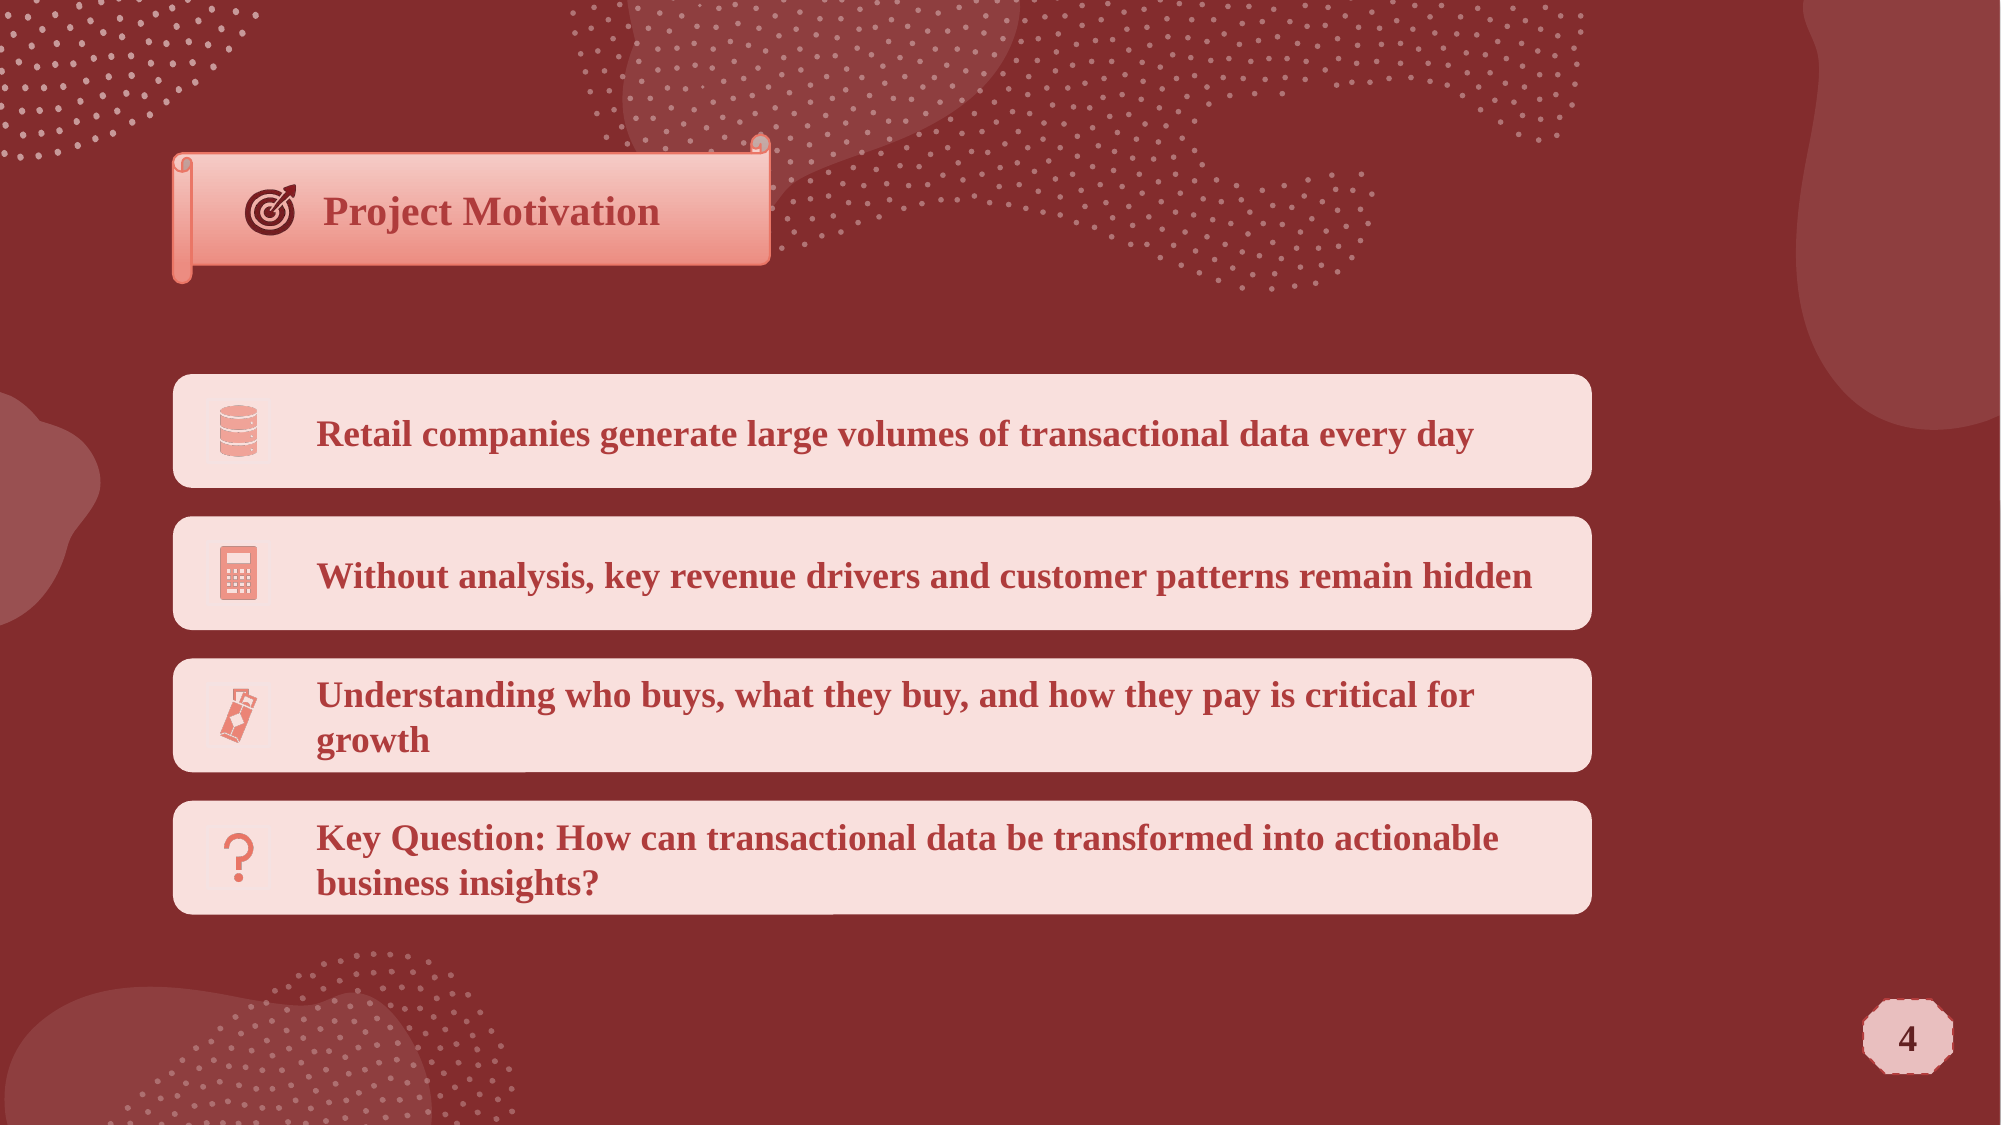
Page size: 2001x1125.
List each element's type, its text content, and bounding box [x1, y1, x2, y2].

text_box [198, 1082, 208, 1092]
text_box [1175, 0, 1184, 8]
text_box [1377, 40, 1386, 49]
text_box [374, 1058, 384, 1068]
text_box [1352, 59, 1361, 68]
text_box [1396, 39, 1405, 48]
text_box [72, 116, 82, 127]
text_box [1073, 132, 1082, 141]
text_box [1396, 59, 1405, 68]
text_box [250, 1021, 260, 1031]
text_box [0, 43, 6, 55]
text_box [586, 23, 596, 33]
text_box [1176, 260, 1186, 270]
text_box [1257, 186, 1267, 195]
text_box [14, 56, 24, 68]
text_box [1363, 219, 1373, 228]
text_box [1280, 73, 1290, 82]
text_box [345, 1001, 355, 1011]
text_box [1055, 192, 1065, 202]
text_box [1220, 240, 1230, 249]
text_box [1226, 219, 1236, 228]
text_box [1025, 109, 1034, 118]
text_box [970, 191, 979, 201]
text_box [1496, 117, 1505, 127]
text_box [923, 180, 932, 189]
text_box [1214, 276, 1223, 285]
text_box [885, 195, 894, 205]
text_box [1535, 95, 1544, 104]
text_box [207, 4, 217, 15]
text_box [452, 1119, 462, 1125]
text_box [385, 1023, 395, 1032]
text_box [0, 82, 10, 93]
text_box [1365, 77, 1375, 87]
text_box [458, 1099, 468, 1109]
text_box [1248, 270, 1258, 280]
text_box [871, 165, 881, 174]
text_box [121, 88, 132, 99]
text_box [126, 70, 137, 81]
text_box [319, 959, 329, 969]
text_box [0, 66, 7, 77]
text_box [270, 986, 280, 996]
text_box [361, 1106, 371, 1116]
text_box [143, 1107, 153, 1117]
text_box [318, 984, 328, 994]
text_box [1117, 90, 1127, 99]
text_box [1117, 182, 1127, 191]
text_box [1021, 204, 1031, 213]
text_box [1182, 92, 1192, 101]
text_box [1171, 169, 1180, 179]
text_box [1008, 107, 1017, 116]
text_box [844, 198, 853, 207]
text_box [1357, 169, 1366, 179]
text_box [1255, 251, 1264, 261]
text_box [1333, 34, 1342, 43]
text_box [125, 1119, 135, 1125]
text_box [952, 195, 962, 205]
text_box [1109, 166, 1118, 175]
text_box [487, 1076, 498, 1086]
text_box [1119, 7, 1129, 17]
text_box [81, 75, 92, 87]
text_box [1161, 121, 1171, 131]
text_box [330, 1016, 340, 1026]
text_box [788, 197, 798, 207]
text_box [430, 972, 440, 983]
text_box [1572, 59, 1582, 69]
text_box [1277, 254, 1286, 263]
text_box [234, 1080, 244, 1090]
text_box [990, 97, 999, 107]
text_box [415, 1092, 425, 1102]
text_box [157, 1120, 167, 1125]
text_box [914, 162, 924, 171]
text_box [602, 132, 611, 142]
text_box [853, 218, 863, 227]
text_box [340, 1113, 350, 1123]
text_box [1107, 232, 1116, 242]
text_box [1206, 56, 1216, 65]
text_box [330, 996, 340, 1006]
text_box [1313, 41, 1322, 51]
text_box [1569, 43, 1579, 53]
text_box [977, 127, 987, 136]
text_box [231, 6, 241, 17]
text_box [1124, 202, 1134, 211]
text_box [286, 1080, 296, 1090]
text_box [449, 1007, 459, 1017]
text_box [224, 43, 234, 55]
text_box [1485, 68, 1495, 78]
text_box [1156, 197, 1166, 207]
text_box [190, 77, 201, 88]
text_box [1059, 119, 1069, 129]
text_box [262, 1036, 272, 1046]
text_box [1269, 4, 1279, 14]
text_box [783, 214, 792, 224]
text_box [1333, 205, 1342, 215]
text_box [1552, 131, 1562, 140]
text_box [1023, 90, 1033, 99]
text_box [1154, 177, 1163, 187]
text_box [1423, 59, 1433, 68]
text_box [491, 1114, 502, 1124]
text_box [237, 28, 248, 39]
text_box [985, 198, 994, 207]
text_box [1414, 44, 1423, 54]
text_box [50, 9, 60, 20]
text_box [1014, 180, 1024, 189]
text_box [1292, 243, 1301, 253]
text_box [369, 968, 379, 978]
text_box [1301, 57, 1311, 66]
text_box [1128, 153, 1137, 163]
text_box [1190, 116, 1199, 126]
text_box [1223, 2, 1233, 11]
text_box [1180, 227, 1190, 237]
text_box [207, 1099, 217, 1109]
text_box [85, 15, 96, 26]
text_box [351, 969, 361, 979]
text_box [1307, 214, 1317, 224]
text_box [507, 1106, 517, 1116]
text_box [1541, 3, 1550, 12]
text_box [311, 1086, 321, 1096]
text_box [378, 1095, 388, 1105]
text_box [77, 38, 87, 49]
text_box [1243, 229, 1253, 239]
text_box [313, 1003, 323, 1013]
text_box [1202, 82, 1212, 92]
text_box [824, 168, 833, 177]
text_box [1237, 19, 1247, 28]
text_box [432, 993, 442, 1003]
text_box [331, 1079, 341, 1089]
text_box [1077, 1, 1087, 10]
text_box [424, 957, 434, 967]
text_box [1237, 283, 1247, 293]
text_box [1356, 236, 1365, 245]
text_box [998, 69, 1008, 79]
text_box [161, 96, 172, 108]
text_box [246, 1002, 256, 1012]
text_box [1055, 210, 1065, 220]
text_box [817, 231, 827, 241]
text_box [1341, 222, 1351, 231]
text_box [1327, 170, 1337, 180]
text_box [1091, 36, 1100, 45]
text_box [1073, 151, 1082, 161]
text_box [1163, 32, 1173, 42]
text_box [1437, 1, 1446, 10]
text_box [1052, 47, 1061, 57]
text_box [1260, 75, 1270, 84]
text_box [117, 31, 127, 42]
text_box [1264, 54, 1274, 63]
text_box [1502, 54, 1511, 63]
text_box [127, 117, 138, 128]
text_box [429, 1012, 439, 1022]
text_box [1171, 207, 1180, 217]
text_box [863, 199, 872, 208]
text_box [1012, 56, 1021, 65]
text_box [953, 158, 963, 168]
text_box [402, 1111, 413, 1120]
text_box [1122, 24, 1132, 34]
text_box [1096, 15, 1106, 25]
text_box [978, 89, 985, 96]
text_box [465, 1074, 475, 1084]
text_box [291, 1095, 301, 1105]
text_box [1270, 269, 1279, 279]
text_box [1157, 224, 1167, 234]
text_box Project Motivation [171, 133, 771, 285]
text_box [1198, 194, 1208, 204]
text_box [446, 970, 456, 980]
text_box [1514, 130, 1524, 139]
text_box [472, 1044, 482, 1055]
text_box [386, 1073, 396, 1083]
text_box [576, 49, 585, 59]
text_box [1439, 43, 1448, 53]
text_box [849, 163, 858, 172]
text_box [171, 21, 182, 32]
text_box [103, 71, 114, 82]
text_box [282, 1005, 292, 1015]
picture [228, 173, 313, 238]
text_box [427, 1057, 437, 1067]
text_box [1388, 0, 1398, 6]
text_box [23, 12, 33, 23]
text_box [144, 36, 154, 47]
text_box [1140, 119, 1150, 129]
text_box [926, 150, 935, 159]
text_box [1536, 24, 1545, 34]
text_box [1190, 176, 1199, 186]
text_box [402, 1078, 412, 1088]
text_box [96, 0, 107, 7]
text_box [353, 986, 363, 996]
text_box [267, 1051, 278, 1061]
text_box [234, 1119, 244, 1125]
text_box [1334, 241, 1343, 251]
text_box [395, 1095, 405, 1105]
text_box [341, 1095, 351, 1105]
text_box [189, 1101, 200, 1111]
text_box [354, 1088, 364, 1098]
text_box [1072, 40, 1081, 49]
text_box [177, 1055, 187, 1065]
text_box [1149, 154, 1158, 164]
text_box [33, 150, 44, 162]
text_box [1555, 113, 1564, 122]
text_box [98, 90, 108, 101]
text_box [167, 1068, 177, 1078]
text_box [623, 139, 631, 149]
text_box [1245, 207, 1255, 217]
text_box [15, 152, 26, 163]
text_box [138, 1089, 148, 1099]
text_box [486, 1026, 496, 1036]
text_box [915, 132, 924, 139]
text_box [134, 0, 144, 4]
text_box [284, 1044, 294, 1054]
text_box [1039, 118, 1049, 128]
text_box [1521, 16, 1530, 25]
text_box [992, 117, 1001, 127]
text_box [943, 143, 952, 152]
text_box [1384, 74, 1394, 83]
text_box [1108, 213, 1117, 223]
text_box [1103, 0, 1113, 8]
text_box [1367, 7, 1377, 17]
text_box [335, 976, 345, 986]
text_box [123, 1103, 133, 1113]
text_box [1353, 41, 1362, 50]
text_box [1040, 12, 1050, 22]
text_box [800, 240, 810, 249]
text_box [570, 28, 580, 38]
text_box [299, 1014, 309, 1024]
text_box [298, 1033, 308, 1043]
text_box [463, 990, 473, 1000]
text_box [1493, 37, 1503, 46]
text_box [1533, 46, 1543, 56]
text_box [995, 163, 1005, 172]
text_box [1406, 73, 1416, 82]
text_box [1177, 133, 1187, 143]
text_box [1290, 281, 1300, 291]
text_box [203, 39, 213, 50]
text_box [1023, 143, 1033, 152]
text_box [392, 1055, 402, 1065]
text_box [54, 125, 65, 136]
text_box [1237, 195, 1246, 205]
text_box [1190, 146, 1199, 155]
text_box [1311, 278, 1320, 288]
text_box [1576, 11, 1586, 21]
text_box [1208, 215, 1218, 225]
text_box [1567, 100, 1577, 110]
text_box [1347, 77, 1357, 87]
text_box [806, 176, 815, 186]
text_box [931, 127, 941, 136]
text_box [191, 1043, 201, 1053]
text_box [1553, 70, 1563, 79]
text_box [365, 998, 375, 1008]
text_box [1044, 156, 1054, 166]
text_box [372, 1013, 382, 1023]
text_box [808, 214, 817, 224]
text_box [126, 50, 136, 61]
text_box [1108, 35, 1117, 44]
text_box [435, 1043, 445, 1053]
text_box [1332, 80, 1341, 90]
text_box [1055, 143, 1065, 152]
text_box [1124, 45, 1134, 55]
text_box [1490, 95, 1500, 105]
text_box [404, 1023, 414, 1033]
text_box [504, 1064, 514, 1074]
text_box [1088, 162, 1097, 171]
text_box [1072, 218, 1081, 227]
text_box [112, 105, 123, 117]
text_box [946, 115, 955, 124]
text_box [224, 1061, 234, 1071]
text_box [1430, 28, 1440, 38]
text_box [1277, 89, 1287, 98]
text_box [1456, 12, 1465, 22]
text_box [115, 13, 125, 24]
text_box [1442, 80, 1452, 90]
text_box [1012, 158, 1022, 168]
text_box [1080, 78, 1090, 88]
text_box [604, 15, 613, 25]
text_box [369, 1081, 379, 1091]
text_box [1237, 247, 1247, 257]
text_box [1162, 14, 1172, 24]
text_box [349, 1016, 359, 1026]
text_box [1518, 111, 1527, 120]
text_box [618, 72, 623, 81]
text_box [1099, 74, 1109, 83]
text_box [1331, 185, 1340, 194]
text_box [1216, 197, 1226, 207]
text_box [194, 1063, 204, 1073]
text_box [1142, 240, 1152, 249]
text_box [1348, 186, 1358, 195]
text_box [1794, 0, 2000, 432]
text_box [381, 1113, 391, 1122]
text_box [1051, 66, 1060, 76]
text_box [226, 1043, 236, 1053]
text_box [400, 1004, 410, 1014]
text_box [592, 109, 602, 118]
text_box [1224, 54, 1234, 63]
text_box [415, 983, 426, 994]
text_box [1536, 114, 1545, 124]
text_box [372, 1040, 382, 1050]
text_box [1048, 100, 1057, 110]
text_box [369, 949, 379, 959]
text_box [106, 1119, 116, 1125]
text_box [1282, 54, 1292, 63]
text_box [65, 22, 76, 33]
text_box [39, 82, 49, 93]
text_box [859, 181, 869, 190]
text_box [218, 1118, 228, 1125]
text_box [423, 1107, 433, 1117]
text_box [1187, 15, 1197, 25]
text_box [490, 1056, 500, 1066]
text_box [1190, 71, 1199, 80]
text_box [1551, 90, 1561, 99]
text_box [1195, 268, 1204, 278]
text_box [994, 182, 1004, 191]
text_box [282, 1026, 292, 1035]
text_box [274, 1103, 284, 1113]
text_box [1137, 58, 1147, 67]
text_box [304, 1072, 314, 1082]
text_box [824, 191, 833, 201]
text_box [1518, 61, 1527, 71]
text_box [1254, 36, 1263, 45]
text_box [1060, 11, 1070, 21]
text_box [236, 1029, 246, 1039]
text_box [247, 1046, 257, 1056]
text_box [473, 1060, 483, 1070]
text_box [1000, 139, 1010, 149]
text_box [1317, 260, 1326, 270]
text_box [468, 1031, 478, 1041]
text_box [1210, 255, 1219, 264]
text_box [1244, 2, 1254, 11]
text_box [277, 1065, 287, 1075]
text_box [1169, 152, 1178, 162]
text_box [882, 179, 891, 189]
text_box [983, 148, 993, 157]
text_box [296, 1058, 306, 1068]
text_box [1004, 84, 1014, 94]
text_box [52, 38, 62, 49]
text_box [614, 52, 624, 61]
text_box [1020, 16, 1030, 25]
text_box [1156, 0, 1165, 5]
text_box [223, 1096, 233, 1106]
text_box [209, 1055, 219, 1065]
text_box [617, 122, 625, 132]
text_box [1392, 16, 1401, 25]
text_box [806, 194, 815, 204]
text_box [268, 1084, 277, 1094]
text_box [1172, 74, 1181, 83]
text_box [98, 27, 109, 38]
text_box [18, 129, 29, 141]
text_box [440, 1025, 450, 1034]
text_box [1202, 37, 1212, 46]
text_box [360, 1027, 370, 1037]
text_box [1320, 21, 1330, 30]
text_box [1142, 23, 1152, 32]
text_box [1191, 246, 1200, 256]
text_box [1076, 186, 1086, 195]
text_box 4 [1861, 997, 1955, 1076]
text_box [68, 58, 79, 69]
text_box [153, 1076, 163, 1086]
text_box [206, 1037, 216, 1047]
text_box [1139, 4, 1149, 14]
text_box [1293, 39, 1302, 48]
text_box [1235, 40, 1244, 49]
text_box [1300, 1, 1310, 10]
text_box [393, 1038, 403, 1048]
text_box [1212, 175, 1221, 185]
text_box [447, 989, 458, 999]
text_box [284, 982, 294, 992]
text_box [1509, 97, 1519, 107]
text_box [1277, 220, 1287, 229]
text_box [1038, 207, 1048, 217]
text_box [321, 1065, 331, 1075]
text_box [309, 1047, 320, 1057]
text_box [1132, 134, 1141, 144]
text_box [75, 96, 86, 107]
text_box [91, 110, 102, 122]
text_box [1520, 82, 1529, 92]
text_box [241, 1062, 251, 1072]
text_box [1204, 99, 1214, 109]
text_box [17, 105, 27, 117]
text_box [183, 0, 193, 5]
text_box [1051, 174, 1060, 184]
text_box [1101, 198, 1111, 207]
text_box [1090, 223, 1099, 232]
text_box [1257, 17, 1267, 26]
text_box [8, 29, 19, 40]
text_box [585, 87, 595, 97]
text_box [967, 147, 976, 156]
text_box [1042, 83, 1052, 93]
text_box [608, 34, 618, 43]
text_box [1189, 210, 1198, 220]
text_box [422, 1076, 432, 1086]
text_box [315, 1024, 326, 1034]
text_box [89, 53, 99, 64]
text_box [251, 1084, 261, 1094]
text_box [1033, 56, 1042, 65]
text_box [340, 1052, 350, 1062]
text_box [1209, 15, 1218, 25]
text_box [1476, 105, 1485, 115]
text_box [1094, 141, 1103, 151]
text_box [301, 1119, 311, 1125]
text_box [193, 15, 204, 26]
text_box [589, 3, 599, 12]
text_box [352, 951, 362, 961]
text_box [139, 90, 150, 101]
text_box [1367, 189, 1377, 199]
text_box [34, 105, 45, 116]
text_box [1197, 160, 1207, 170]
text_box [493, 1094, 503, 1104]
text_box [156, 1093, 166, 1103]
text_box [1485, 15, 1495, 25]
text_box [387, 967, 397, 977]
text_box [1155, 103, 1164, 113]
text_box [106, 51, 117, 62]
text_box [1425, 77, 1435, 86]
text_box [267, 1016, 277, 1026]
text_box [475, 1007, 485, 1017]
text_box [32, 0, 42, 6]
text_box [1508, 4, 1518, 13]
text_box [1085, 103, 1095, 113]
text_box [1347, 253, 1357, 262]
text_box [1356, 205, 1365, 214]
text_box [146, 58, 156, 69]
text_box [230, 1012, 241, 1022]
text_box [1228, 263, 1238, 273]
text_box [306, 1103, 316, 1113]
text_box [789, 227, 799, 237]
text_box [20, 82, 31, 93]
text_box [895, 161, 905, 170]
text_box [168, 58, 178, 69]
text_box [451, 1039, 462, 1049]
text_box [1458, 91, 1467, 100]
text_box [1238, 74, 1248, 83]
text_box [3, 10, 14, 21]
text_box [1169, 241, 1178, 250]
text_box [568, 8, 578, 18]
text_box [321, 1116, 331, 1125]
text_box [308, 971, 318, 981]
text_box [378, 983, 388, 994]
text_box [32, 61, 42, 73]
text_box [1473, 4, 1483, 13]
text_box [1299, 191, 1309, 201]
text_box [977, 169, 987, 179]
text_box [0, 148, 10, 159]
text_box [215, 1077, 225, 1087]
text_box [1517, 39, 1526, 48]
text_box [440, 1110, 450, 1119]
text_box [1314, 243, 1323, 253]
text_box [403, 952, 413, 962]
text_box [1068, 169, 1077, 179]
text_box [408, 1060, 419, 1070]
text_box [257, 1103, 267, 1113]
text_box [1534, 135, 1544, 145]
text_box [294, 971, 304, 981]
text_box [1303, 175, 1313, 185]
text_box [496, 1041, 506, 1051]
text_box [1320, 65, 1330, 75]
text_box [1098, 93, 1108, 102]
text_box [624, 22, 631, 31]
text_box [421, 1029, 431, 1039]
text_box [1287, 203, 1297, 212]
text_box [324, 1046, 334, 1056]
text_box [1175, 188, 1185, 198]
text_box [1124, 110, 1134, 119]
text_box [1004, 200, 1014, 209]
text_box [958, 175, 968, 185]
text_box [1155, 62, 1165, 72]
text_box [620, 0, 1022, 211]
text_box [1168, 50, 1177, 60]
text_box [1443, 60, 1453, 70]
text_box [604, 86, 614, 96]
text_box [1501, 78, 1510, 88]
text_box [413, 1043, 423, 1053]
text_box [899, 204, 909, 213]
text_box [184, 1121, 194, 1125]
text_box [1186, 53, 1196, 62]
text_box [283, 1117, 293, 1125]
text_box [136, 18, 146, 29]
text_box [174, 84, 184, 95]
text_box [874, 212, 884, 222]
text_box [161, 38, 172, 49]
text_box [1136, 95, 1146, 104]
text_box [1154, 137, 1163, 147]
text_box [1258, 219, 1268, 228]
text_box [1246, 57, 1256, 66]
text_box [1296, 262, 1305, 272]
text_box [1321, 226, 1331, 236]
text_box [324, 1097, 334, 1107]
text_box [1462, 68, 1472, 78]
text_box [593, 46, 603, 56]
text_box [408, 967, 418, 977]
text_box [904, 181, 913, 190]
text_box [251, 1118, 261, 1125]
text_box [1279, 181, 1289, 190]
text_box [1232, 181, 1241, 190]
text_box [462, 1016, 472, 1026]
text_box [1535, 70, 1544, 79]
text_box [609, 105, 619, 115]
text_box [1334, 54, 1343, 63]
text_box [1323, 3, 1333, 12]
text_box [1481, 50, 1490, 60]
text_box [202, 1118, 212, 1125]
text_box [208, 61, 219, 73]
text_box [1105, 112, 1115, 121]
text_box [1333, 267, 1342, 277]
text_box [344, 1069, 354, 1079]
text_box [507, 1084, 517, 1094]
text_box [170, 1109, 180, 1119]
text_box [151, 9, 161, 20]
text_box [1120, 70, 1130, 79]
text_box [1013, 127, 1023, 136]
text_box [957, 129, 967, 138]
text_box [1155, 253, 1165, 262]
text_box [1372, 57, 1381, 66]
text_box [475, 1089, 485, 1099]
text_box [450, 1082, 460, 1092]
text_box [187, 57, 198, 68]
text_box [1461, 48, 1471, 58]
text_box [1408, 24, 1418, 34]
text_box [1063, 83, 1073, 93]
text_box [2, 985, 434, 1125]
text_box [1570, 79, 1580, 89]
text_box [415, 1003, 425, 1013]
text_box [1077, 21, 1087, 30]
text_box [876, 149, 886, 158]
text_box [172, 373, 1593, 916]
text_box [1354, 23, 1363, 32]
text_box [72, 140, 83, 151]
text_box [615, 0, 625, 9]
text_box [970, 109, 979, 118]
text_box [1474, 82, 1483, 92]
text_box [1135, 169, 1144, 179]
text_box [1128, 221, 1137, 230]
text_box [1273, 32, 1282, 42]
text_box [777, 243, 787, 253]
text_box [1068, 60, 1077, 70]
text_box [1024, 72, 1034, 81]
text_box [52, 147, 63, 158]
text_box [239, 1100, 250, 1110]
text_box [216, 23, 227, 34]
text_box [1145, 41, 1155, 50]
text_box [435, 1091, 445, 1101]
text_box [1502, 22, 1512, 31]
text_box [1452, 29, 1462, 39]
text_box [250, 10, 261, 21]
text_box [1285, 17, 1295, 26]
text_box [917, 199, 927, 208]
text_box [453, 1058, 464, 1068]
text_box [1296, 227, 1305, 237]
text_box [838, 179, 848, 189]
text_box [36, 128, 47, 139]
text_box [215, 1024, 225, 1033]
text_box [0, 120, 11, 131]
text_box [1069, 102, 1078, 112]
text_box [902, 143, 912, 152]
text_box [397, 982, 407, 992]
text_box [37, 24, 48, 35]
text_box [1375, 23, 1384, 33]
text_box [771, 206, 777, 213]
text_box [53, 103, 64, 114]
text_box [938, 170, 948, 180]
text_box [1053, 29, 1063, 39]
text_box [581, 67, 590, 77]
text_box [167, 2, 177, 14]
text_box [90, 133, 101, 144]
text_box [1302, 22, 1312, 31]
text_box [1267, 284, 1277, 294]
text_box [50, 59, 61, 70]
text_box [1183, 33, 1193, 43]
text_box [1095, 180, 1105, 189]
text_box [1144, 212, 1154, 222]
text_box [353, 1043, 364, 1053]
text_box [1174, 107, 1183, 116]
text_box [1553, 31, 1563, 41]
text_box [1550, 51, 1560, 61]
text_box [1218, 73, 1228, 82]
text_box [1225, 91, 1235, 100]
text_box [1107, 57, 1116, 66]
text_box [1556, 11, 1565, 21]
text_box [298, 993, 308, 1003]
text_box [1157, 84, 1167, 94]
text_box [473, 1108, 483, 1117]
text_box [1268, 238, 1278, 247]
text_box [1030, 0, 1039, 5]
text_box [1202, 232, 1212, 242]
text_box [1425, 12, 1435, 22]
text_box [335, 1033, 345, 1043]
text_box [1137, 188, 1147, 198]
text_box [172, 1091, 182, 1101]
text_box [439, 1068, 449, 1078]
text_box [1410, 1, 1420, 10]
text_box [836, 227, 846, 237]
text_box [936, 195, 946, 205]
text_box [181, 1078, 191, 1088]
text_box [1080, 202, 1090, 211]
text_box [360, 1065, 370, 1075]
text_box [1110, 147, 1119, 156]
text_box [58, 81, 69, 92]
text_box [1268, 201, 1278, 210]
text_box [1250, 89, 1259, 98]
text_box [1126, 240, 1136, 249]
text_box [386, 1000, 396, 1010]
text_box [1030, 167, 1039, 176]
text_box [1033, 34, 1043, 43]
text_box [1300, 75, 1310, 84]
text_box [74, 0, 84, 12]
text_box [1088, 123, 1097, 133]
text_box [828, 211, 838, 221]
text_box [1087, 57, 1096, 66]
text_box [184, 36, 194, 47]
text_box [1113, 128, 1122, 137]
text_box [153, 75, 164, 86]
text_box [1340, 11, 1350, 21]
text_box [261, 998, 271, 1008]
text_box [27, 40, 37, 52]
text_box [145, 109, 155, 120]
text_box [1219, 29, 1229, 39]
text_box [1576, 27, 1586, 37]
text_box [336, 956, 346, 966]
text_box [600, 66, 609, 76]
text_box [385, 950, 395, 960]
text_box [1033, 186, 1043, 196]
text_box [0, 101, 7, 112]
text_box [1138, 77, 1148, 86]
text_box [257, 1065, 267, 1075]
text_box [1038, 134, 1048, 144]
text_box [0, 390, 103, 627]
text_box [1472, 30, 1482, 40]
text_box [1318, 197, 1327, 207]
text_box [1016, 37, 1026, 46]
text_box [108, 128, 118, 139]
text_box [1197, 0, 1207, 9]
